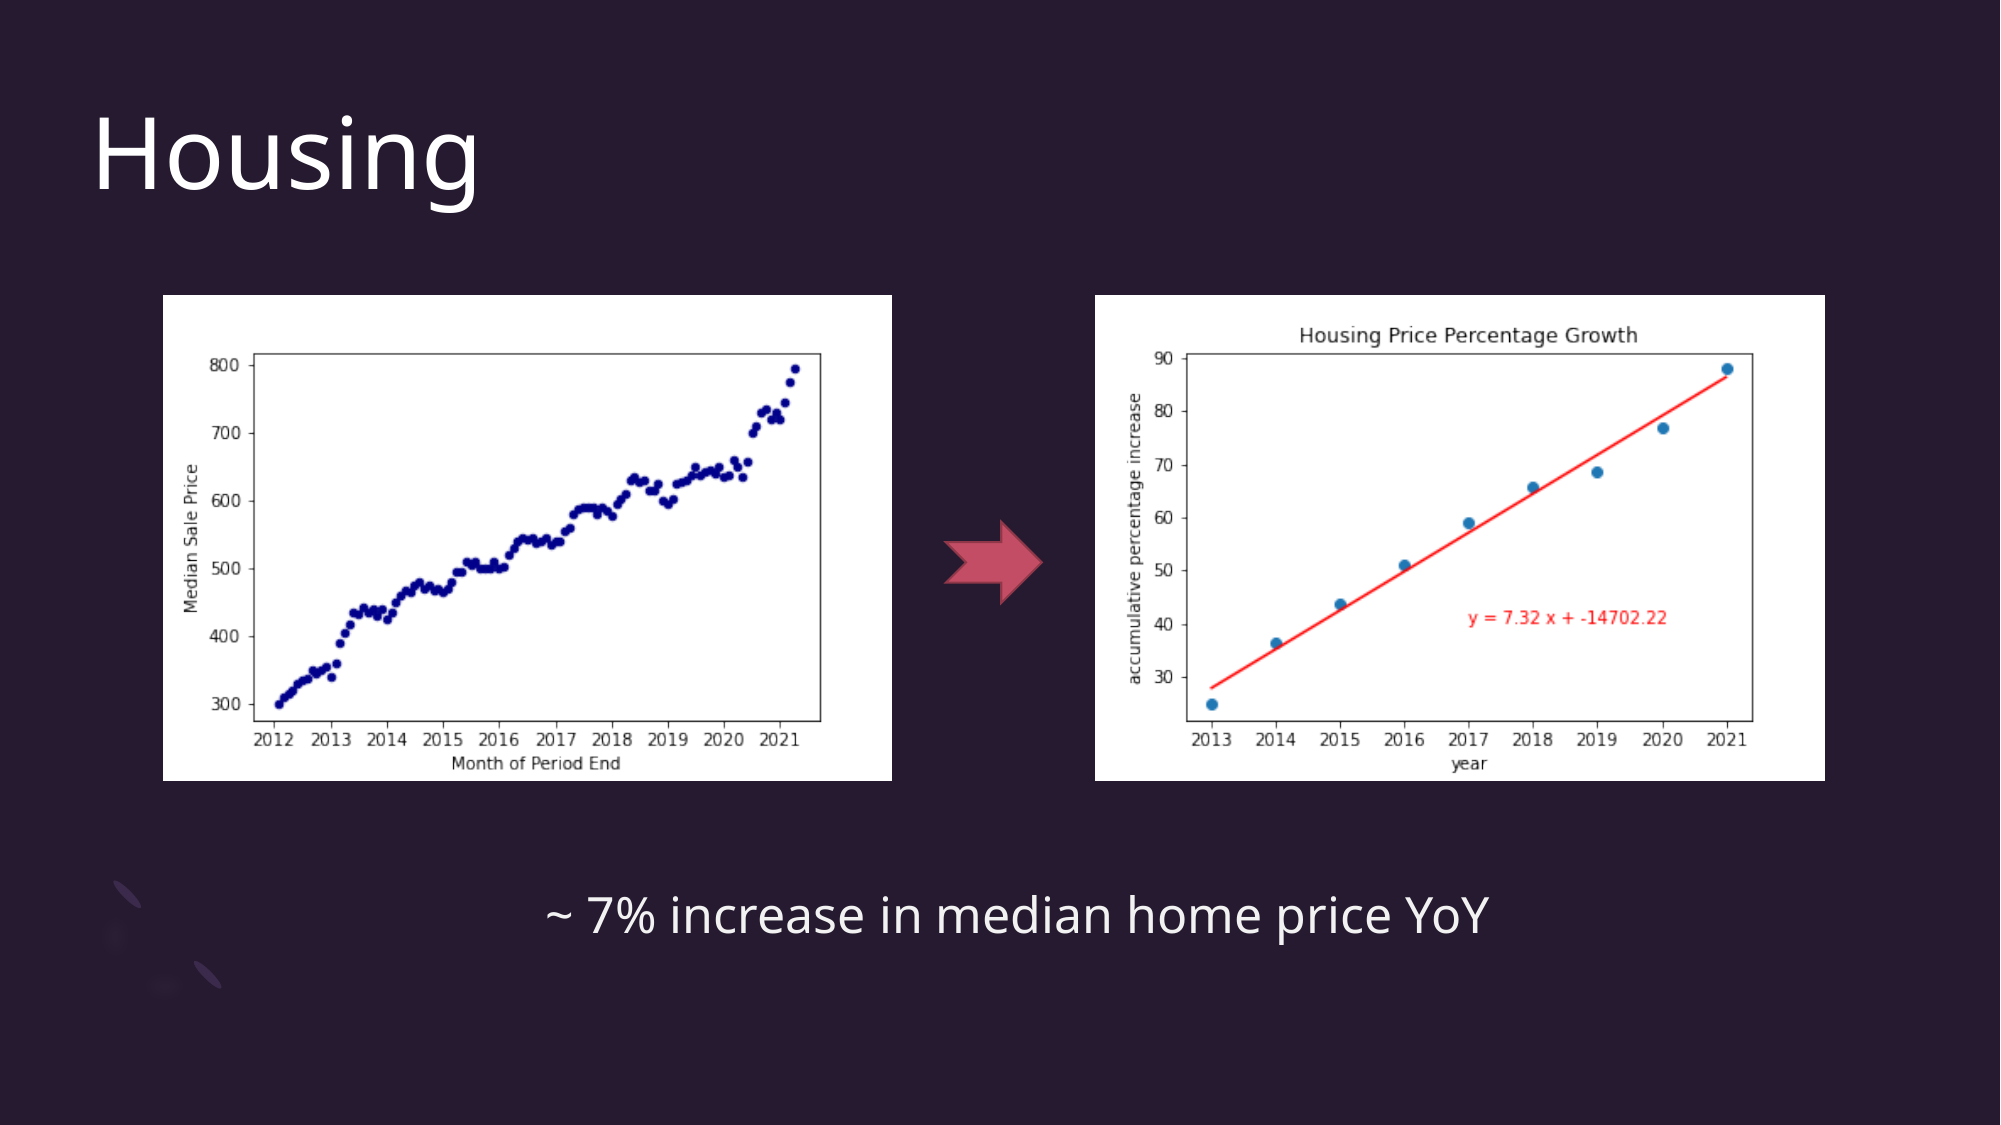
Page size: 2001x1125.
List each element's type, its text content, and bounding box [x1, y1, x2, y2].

picture [162, 294, 893, 782]
text_box ~ 7% increase in median home price YoY [530, 875, 1531, 951]
title Housing [90, 90, 1910, 309]
picture [1095, 294, 1825, 782]
text_box [943, 519, 1044, 606]
